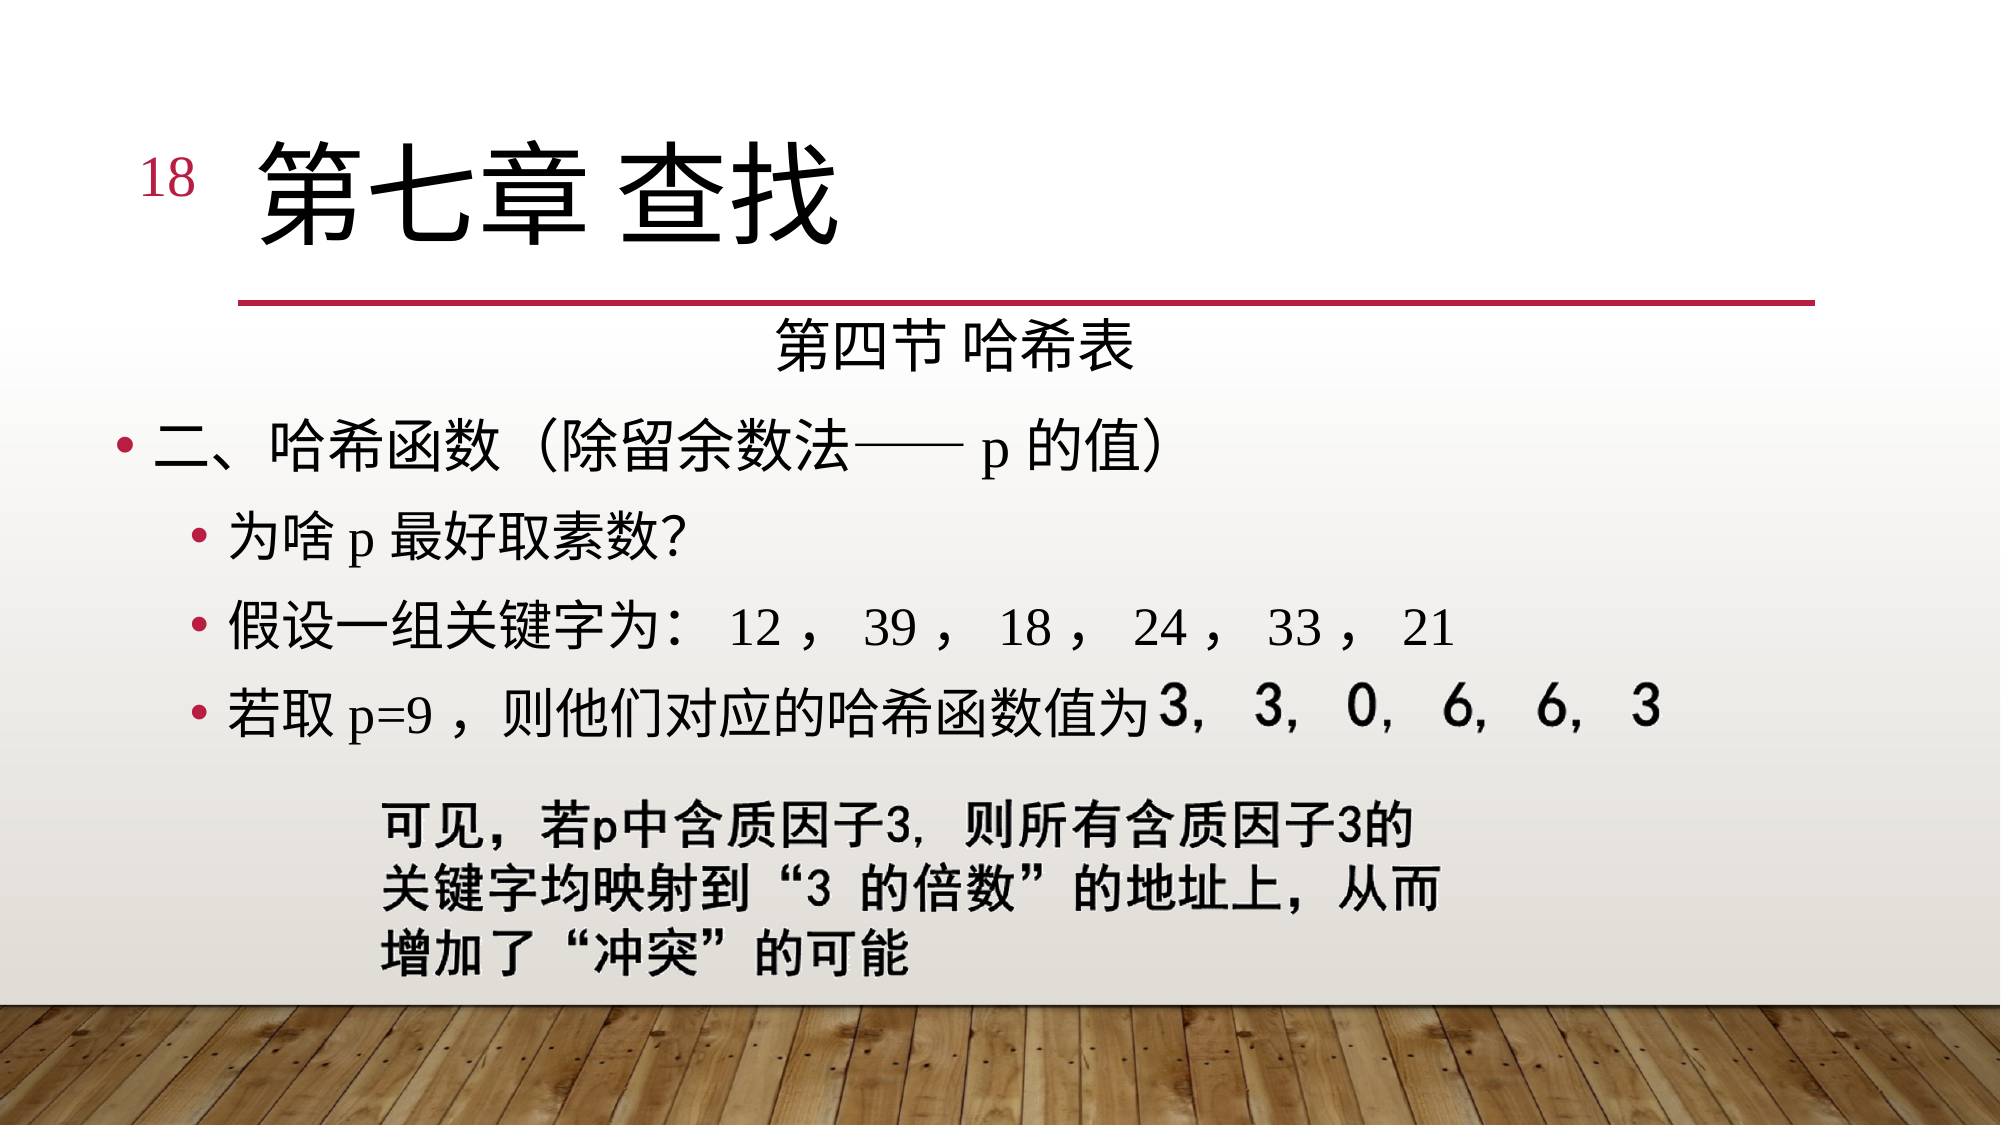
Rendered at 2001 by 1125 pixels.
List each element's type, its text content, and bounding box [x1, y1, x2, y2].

picture [372, 798, 1448, 980]
slide_number 18 [78, 131, 212, 214]
picture [0, 1005, 2000, 1125]
title 第七章 查找 [238, 131, 1814, 305]
picture [1148, 676, 1667, 738]
text_box 第四节 哈希表 [758, 301, 1666, 387]
list 二、哈希函数（除留余数法——p的值） 为啥p最好取素数？ 假设一组关键字为：12，39，18，24，33，21 若取p=9，则他们对应的哈希函数值为 [100, 387, 2000, 1088]
